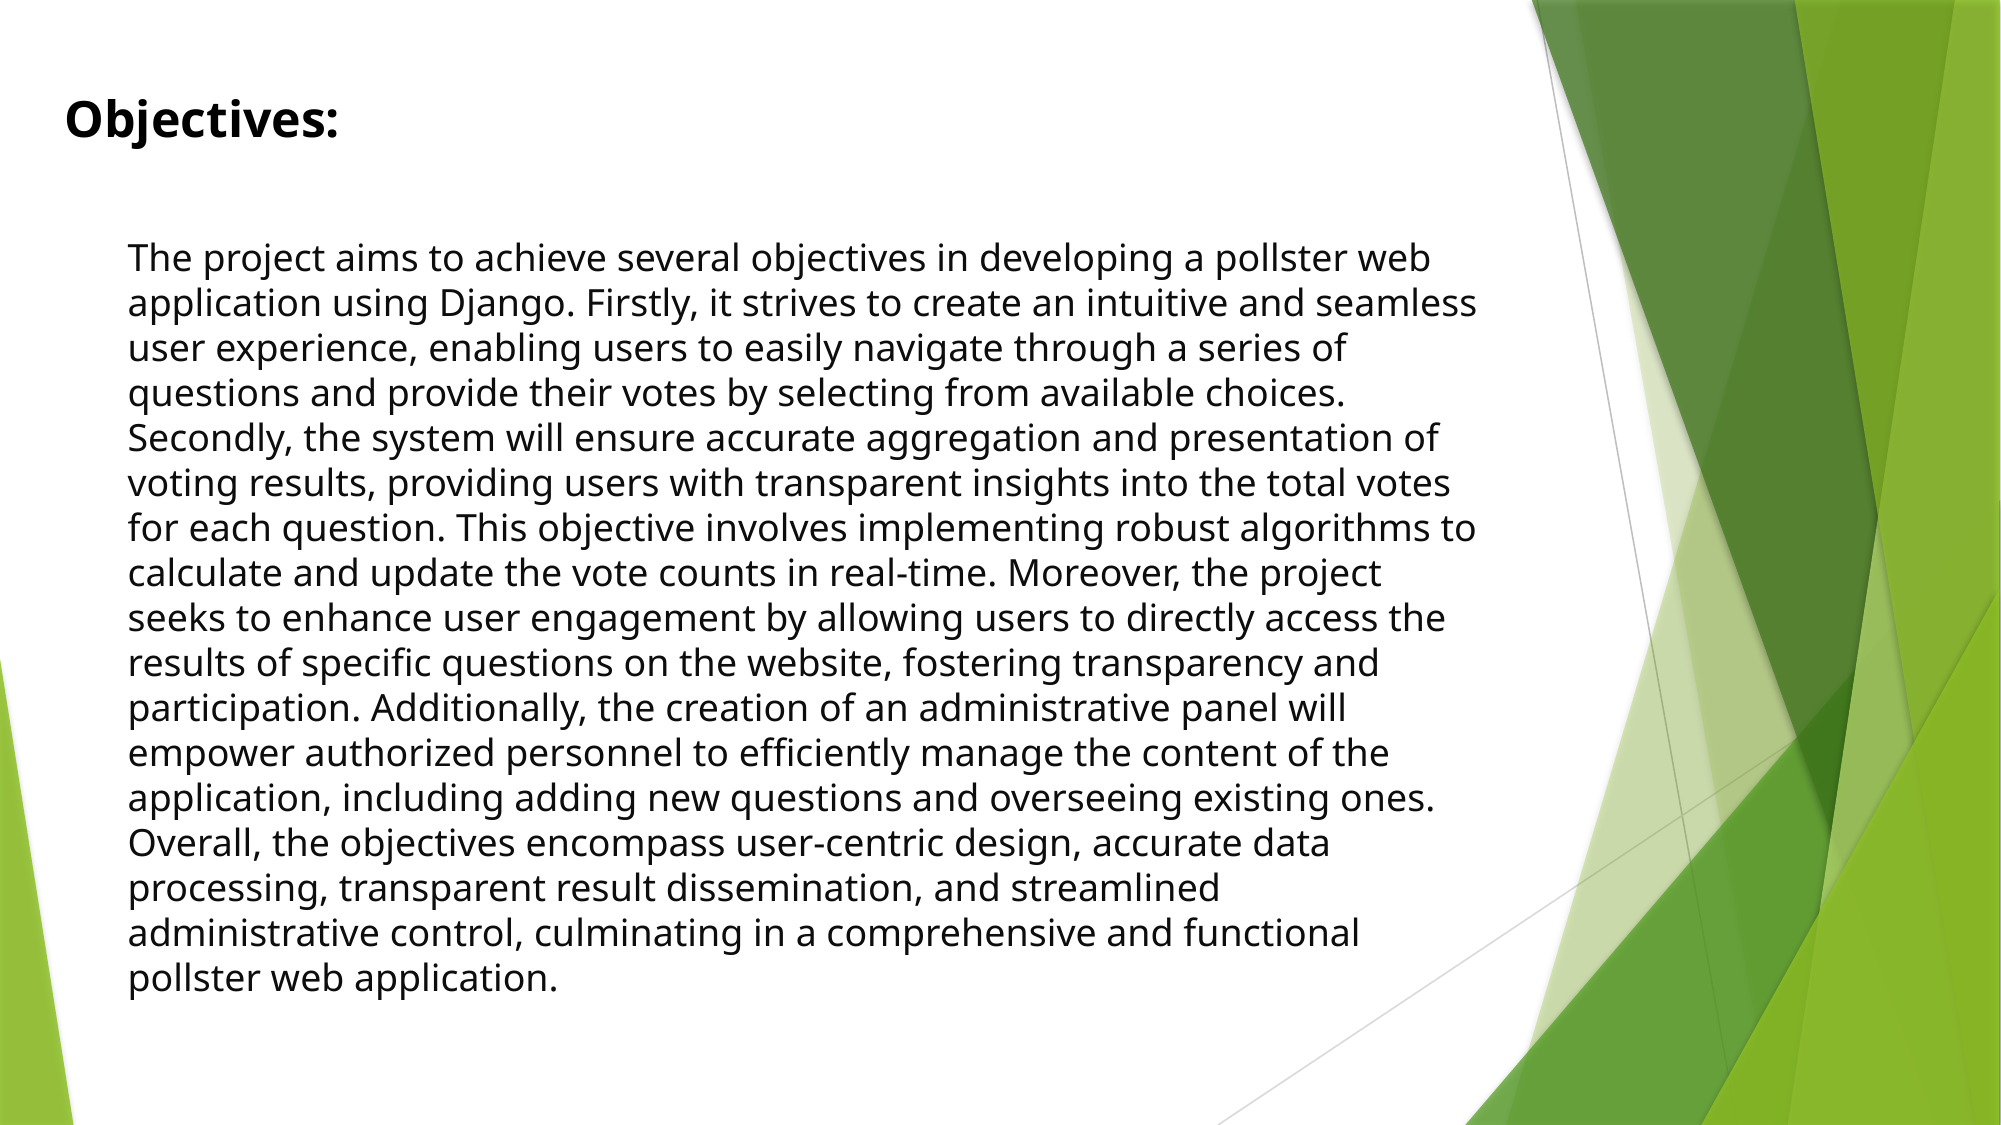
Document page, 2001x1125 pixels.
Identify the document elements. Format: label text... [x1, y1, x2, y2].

text_box The project aims to achieve several objectives in developing a pollster web application using Django. Firstly, it strives to create an intuitive and seamless user experience, enabling users to easily navigate through a series of questions and provide their votes by selecting from available choices. Secondly, the system will ensure accurate aggregation and presentation of voting results, providing users with transparent insights into the total votes for each question. This objective involves implementing robust algorithms to calculate and update the vote counts in real-time. Moreover, the project seeks to enhance user engagement by allowing users to directly access the results of specific questions on the website, fostering transparency and participation. Additionally, the creation of an administrative panel will empower authorized personnel to efficiently manage the content of the application, including adding new questions and overseeing existing ones. Overall, the objectives encompass user-centric design, accurate data processing, transparent result dissemination, and streamlined administrative control, culminating in a comprehensive and functional pollster web application. [112, 226, 1500, 1007]
text_box Objectives: [49, 79, 613, 155]
